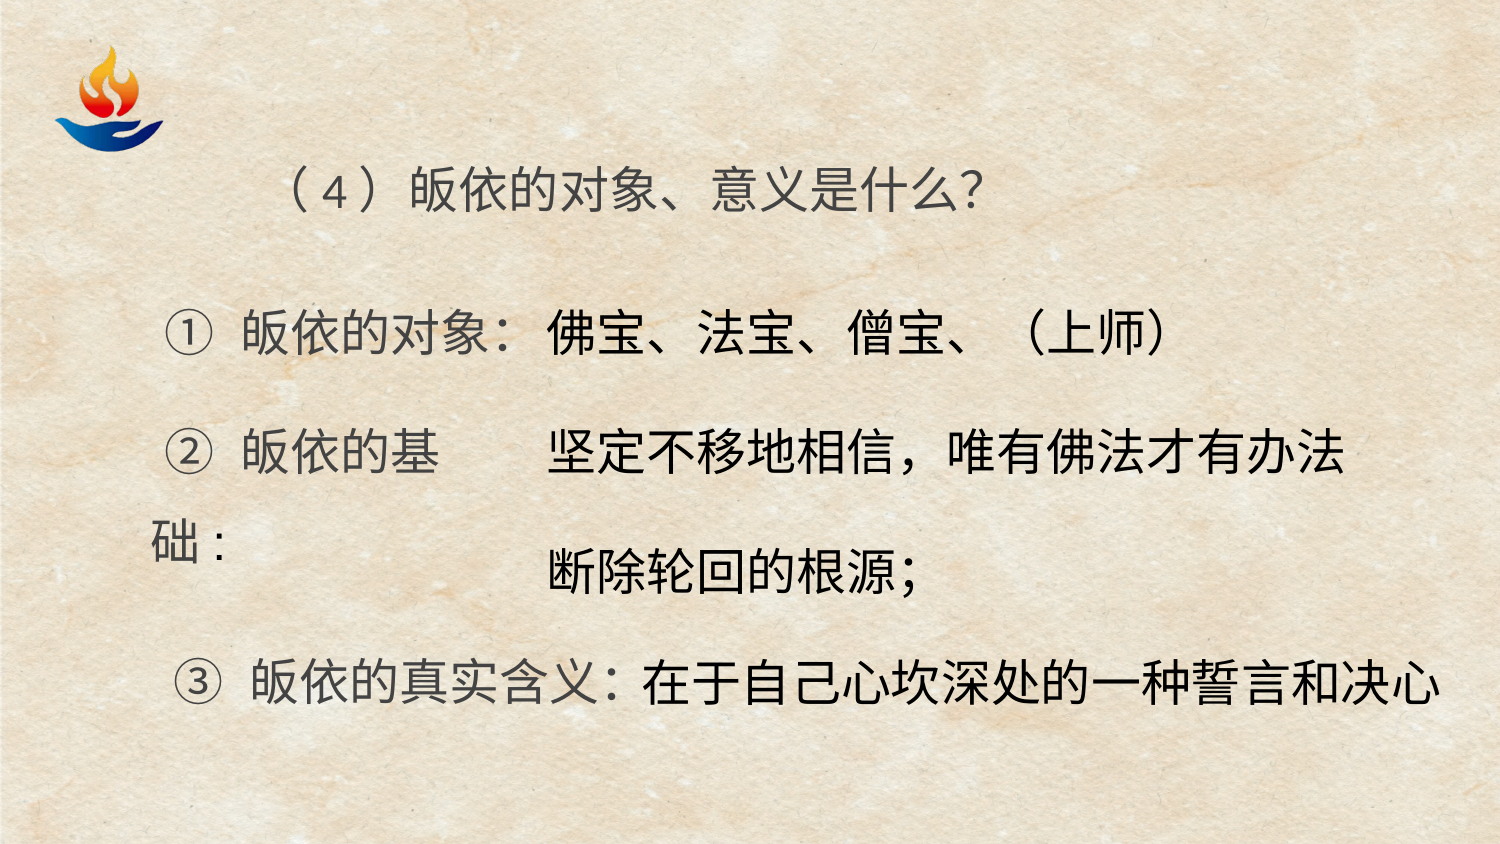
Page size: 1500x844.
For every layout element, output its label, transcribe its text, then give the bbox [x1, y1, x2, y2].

text_box （4）皈依的对象、意义是什么？ [244, 113, 1210, 233]
text_box 坚定不移地相信，唯有佛法才有办法 断除轮回的根源； [531, 375, 1500, 590]
picture [0, 0, 1500, 844]
text_box ① 皈依的对象： [135, 256, 531, 399]
text_box ② 皈依的基础: [135, 375, 517, 444]
text_box 在于自己心坎深处的一种誓言和决心 [626, 606, 1466, 698]
text_box ③ 皈依的真实含义： [144, 605, 681, 675]
text_box 佛宝、法宝、僧宝、（上师） [531, 256, 1240, 375]
